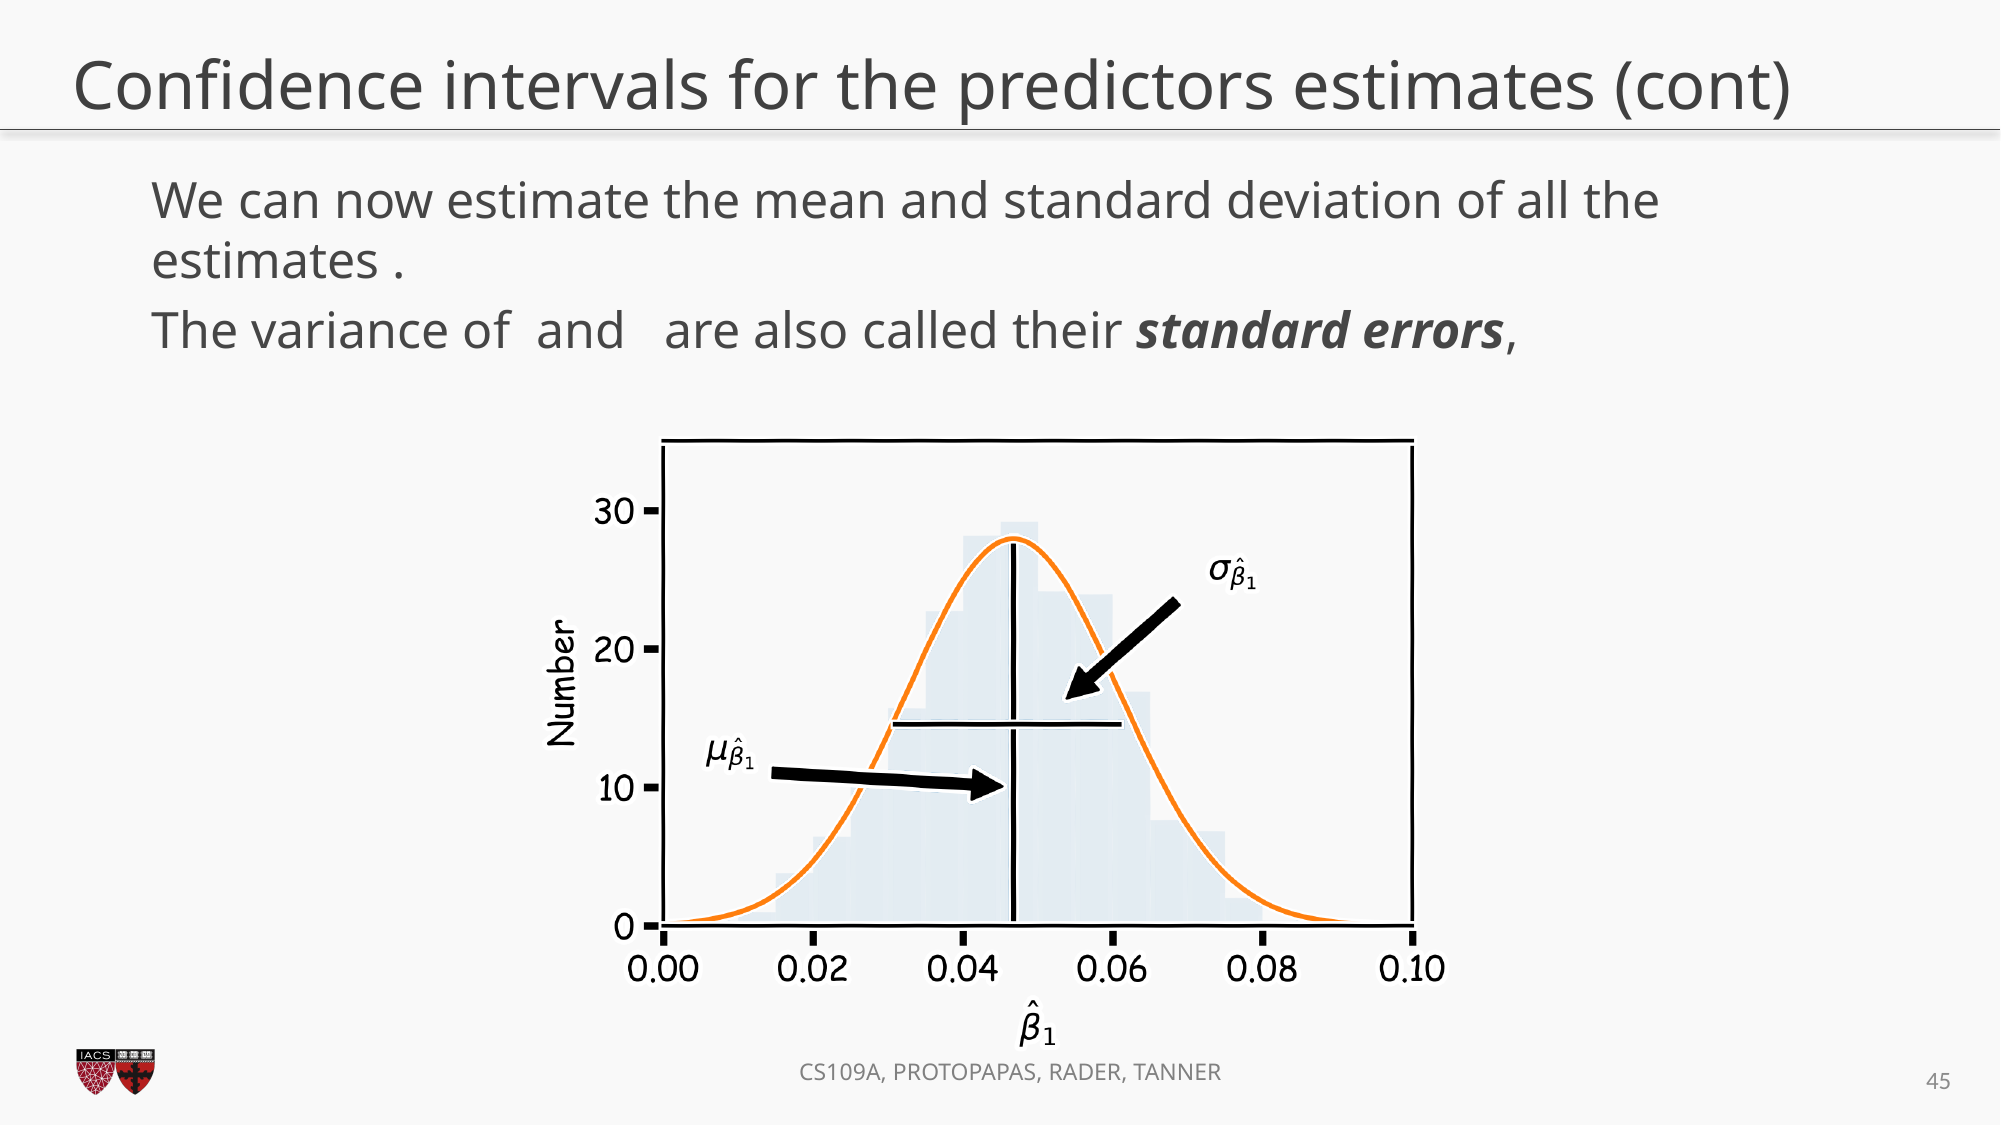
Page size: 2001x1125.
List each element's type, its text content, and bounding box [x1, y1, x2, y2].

slide_number 44 [1500, 1050, 1967, 1110]
list [136, 193, 1831, 540]
picture [449, 355, 1519, 1069]
picture [75, 1049, 155, 1095]
title Confidence intervals for the predictors estimates (cont) [57, 35, 1943, 162]
